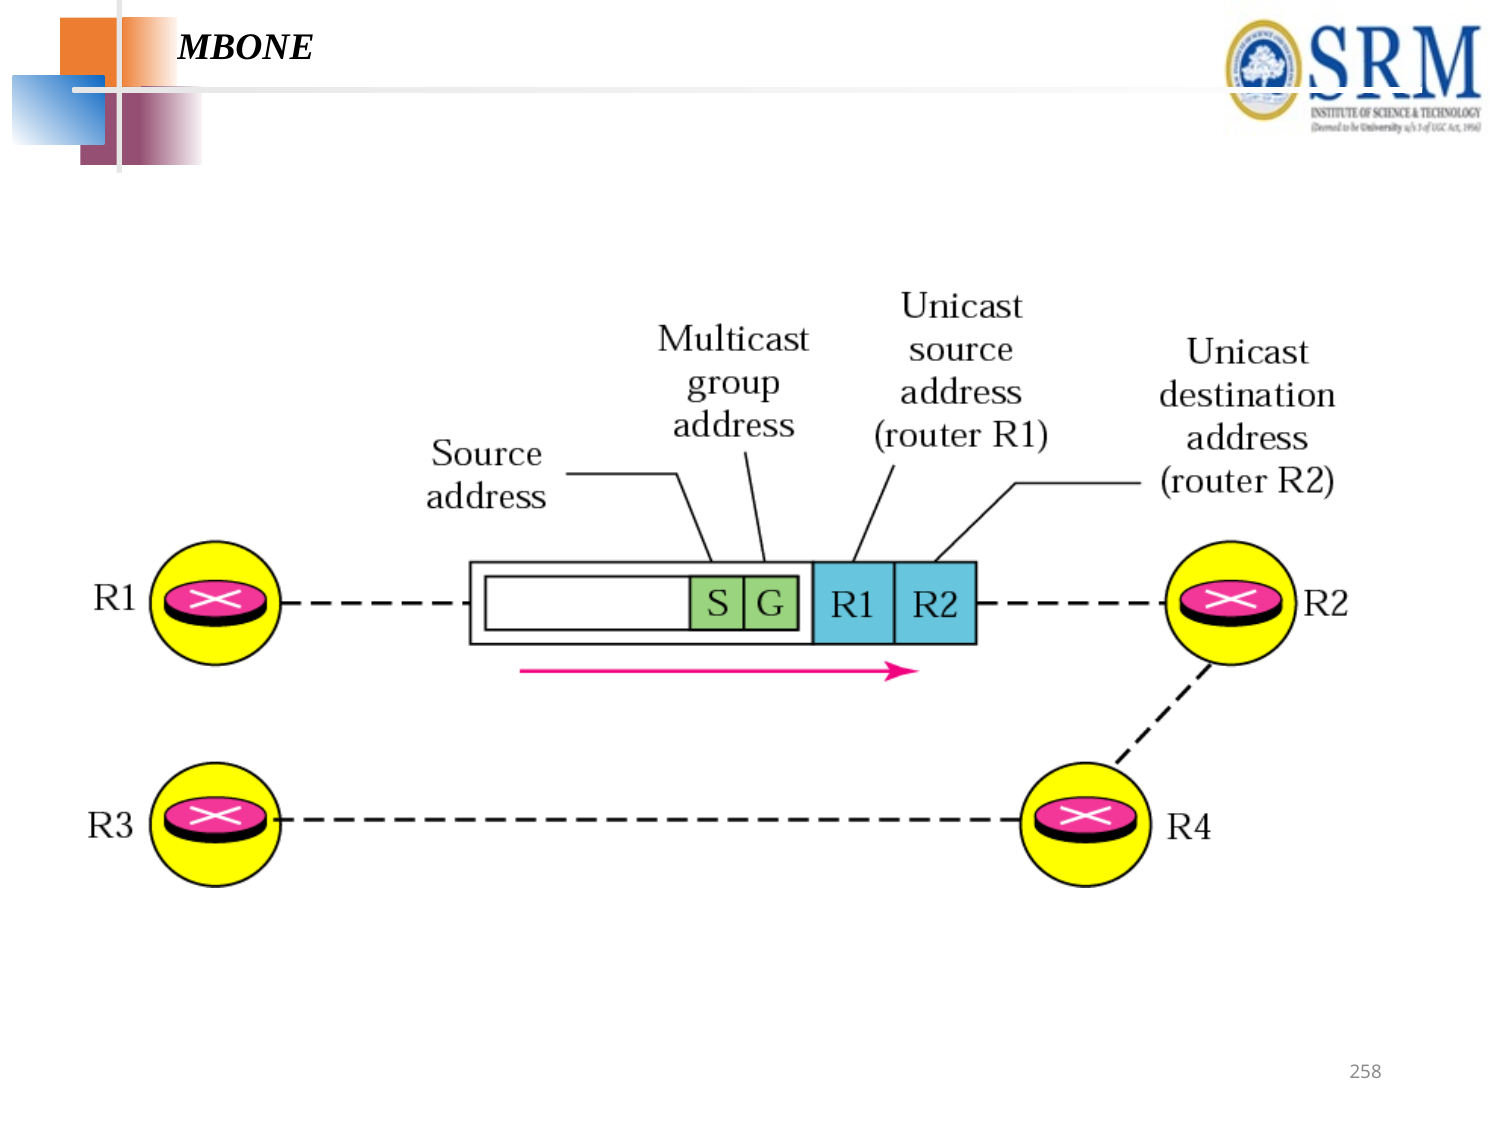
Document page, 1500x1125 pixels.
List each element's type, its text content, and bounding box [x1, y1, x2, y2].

text_box [141, 93, 202, 165]
text_box [72, 87, 1423, 93]
text_box [122, 17, 177, 86]
picture [1223, 0, 1489, 149]
text_box [122, 93, 141, 165]
text_box [60, 17, 116, 86]
picture [87, 285, 1350, 888]
slide_number 258 [1059, 1042, 1397, 1103]
text_box [116, 0, 122, 87]
text_box [12, 75, 105, 145]
text_box [80, 93, 116, 165]
text_box [116, 93, 122, 173]
text_box MBONE [162, 14, 1100, 75]
